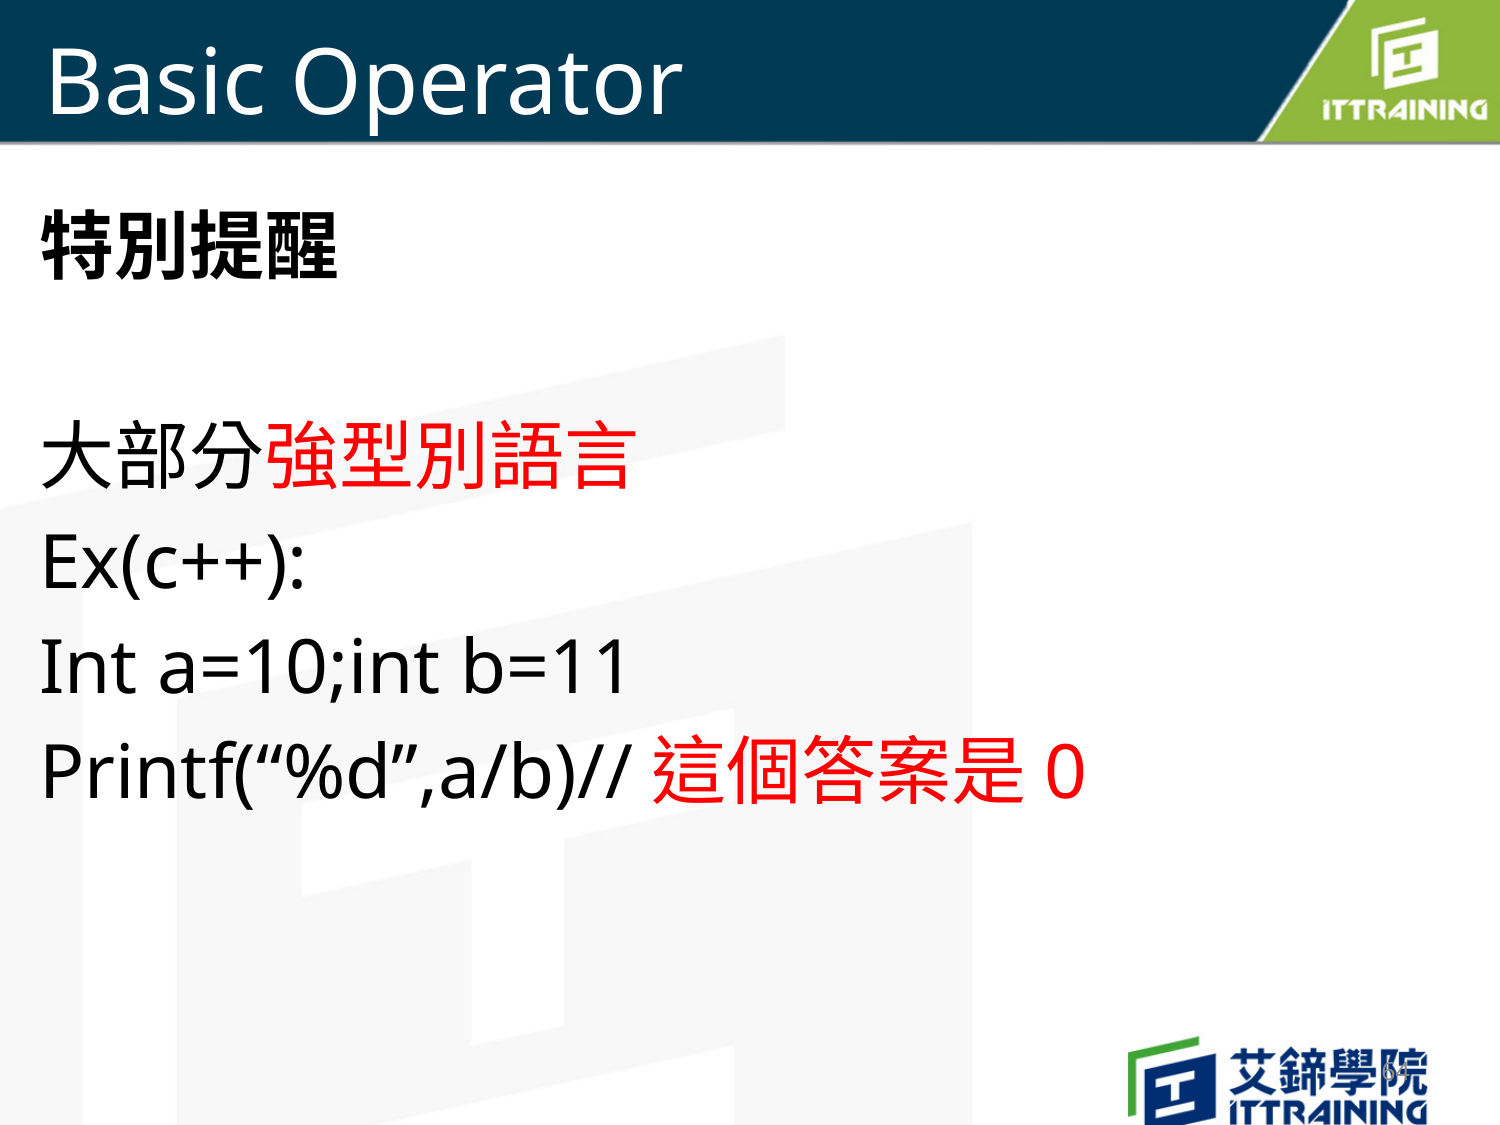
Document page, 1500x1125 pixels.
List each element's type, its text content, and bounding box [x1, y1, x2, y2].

title Basic Operator [29, 0, 1380, 172]
slide_number 64 [1074, 1042, 1425, 1103]
picture [0, 0, 1500, 1125]
list 特別提醒 大部分強型別語言 Ex(c++): Int a=10;int b=11 Printf(“%d”,a/b)//這個答案是0 [24, 191, 1375, 934]
